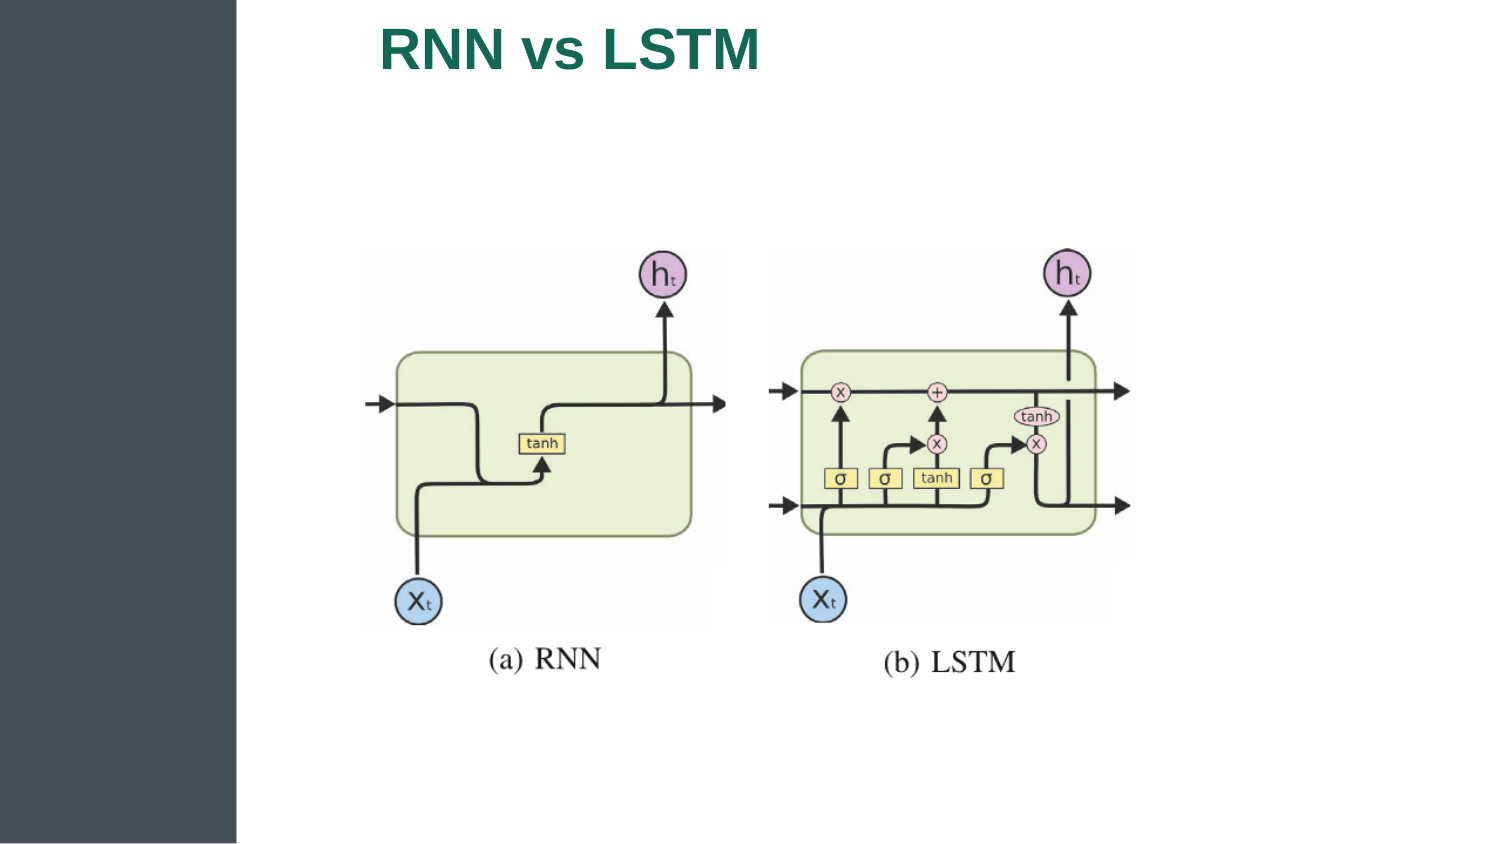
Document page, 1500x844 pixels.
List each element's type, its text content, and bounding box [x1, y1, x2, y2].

title RNN vs LSTM [364, 0, 1314, 93]
picture [0, 0, 1500, 844]
